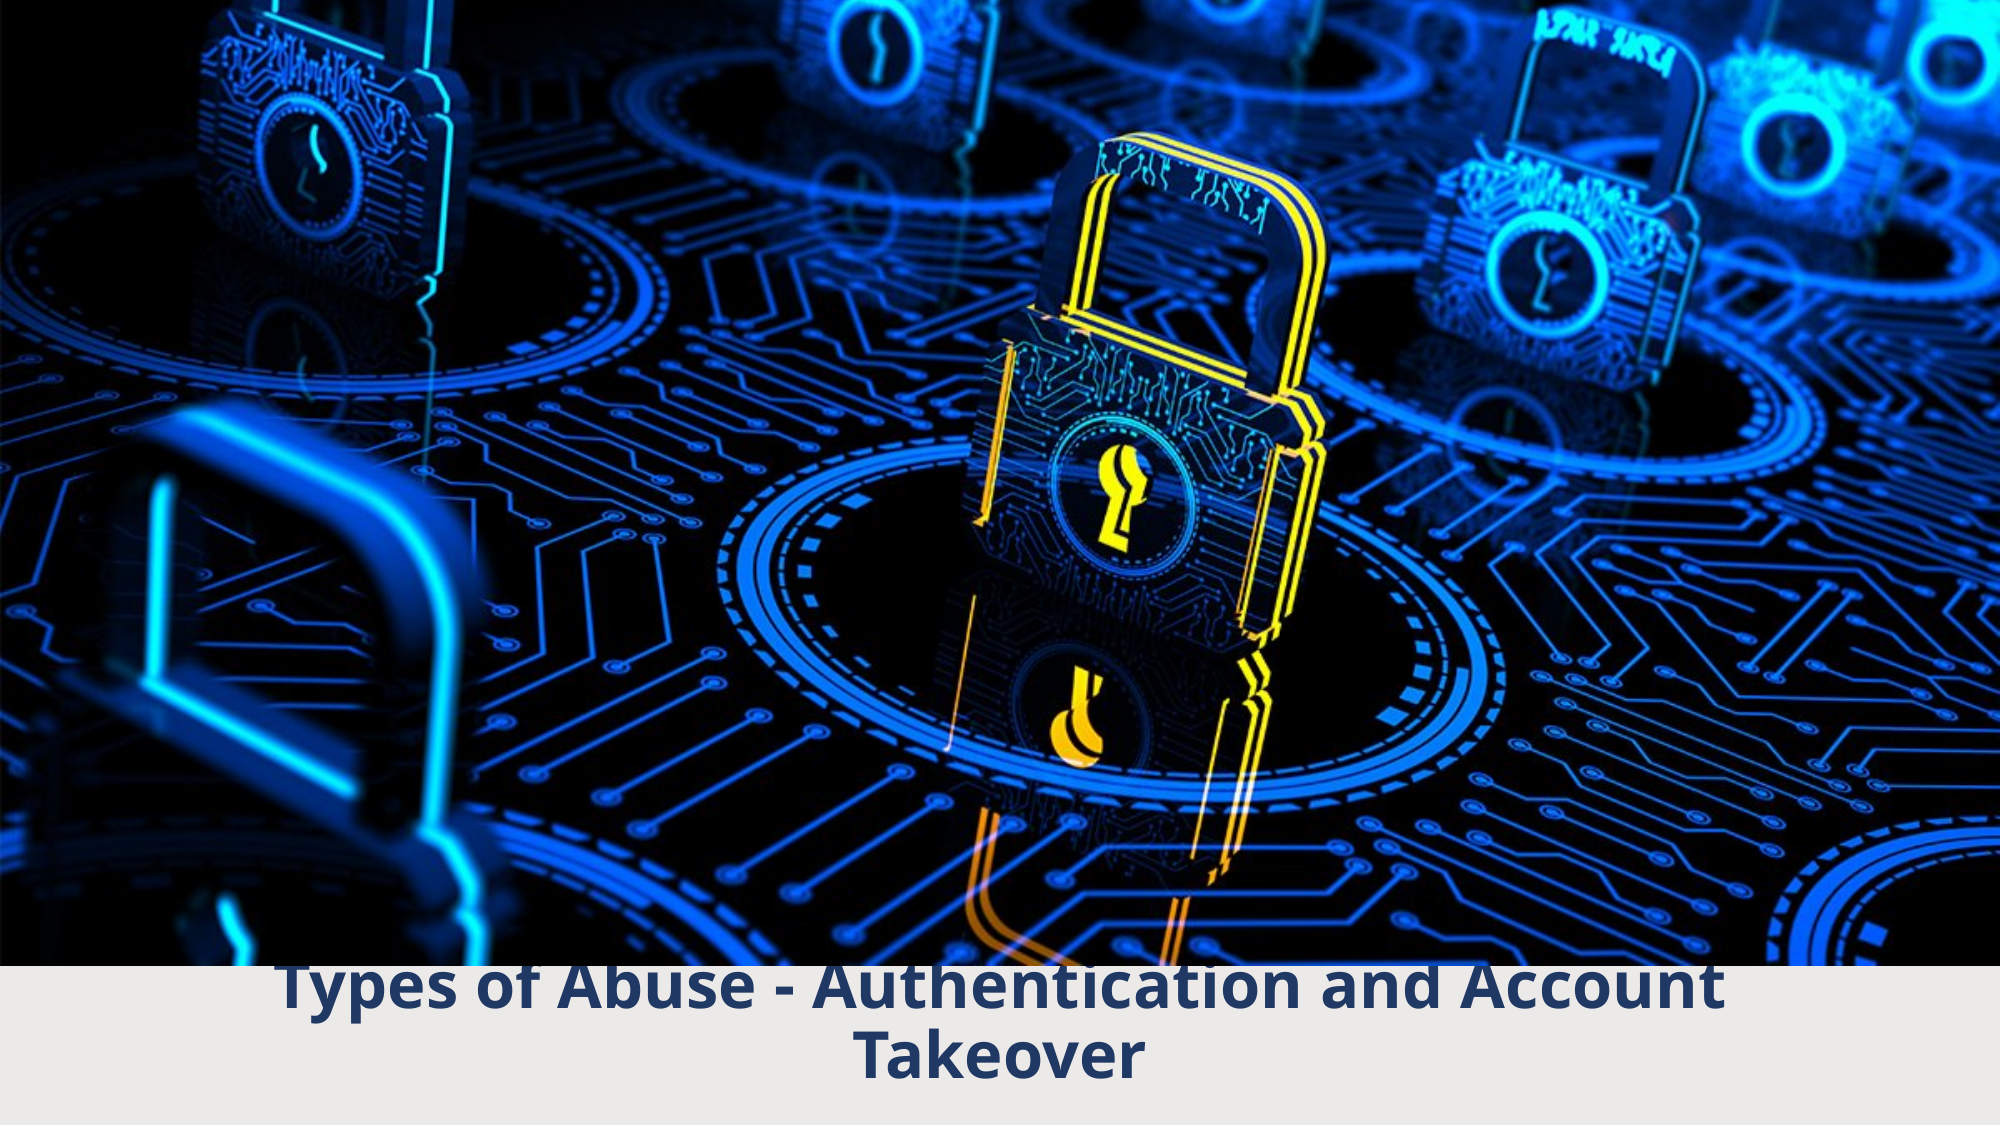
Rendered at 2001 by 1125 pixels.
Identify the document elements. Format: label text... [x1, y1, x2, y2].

title Types of Abuse - Authentication and Account Takeover [205, 966, 1795, 1100]
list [0, 0, 2000, 966]
text_box [0, 966, 2000, 1125]
